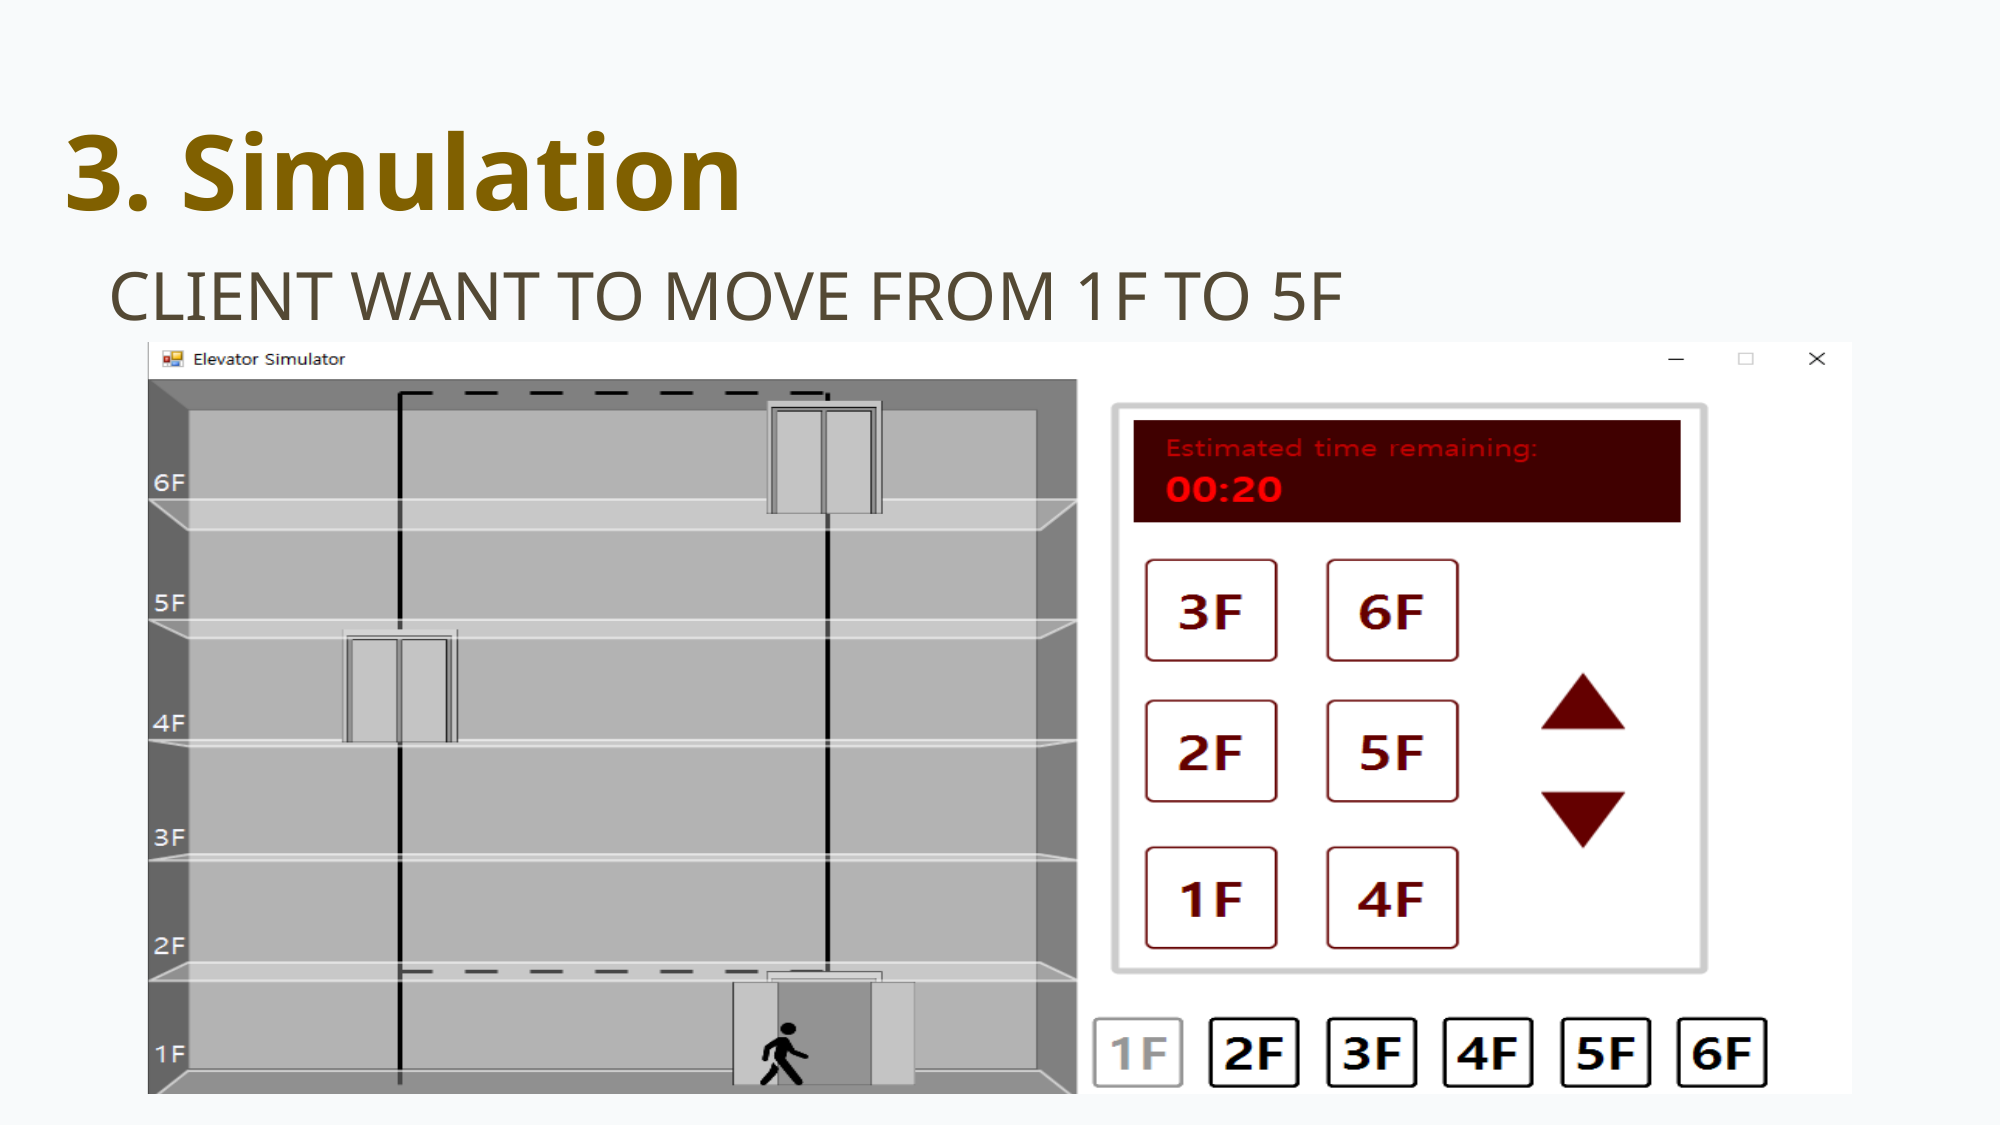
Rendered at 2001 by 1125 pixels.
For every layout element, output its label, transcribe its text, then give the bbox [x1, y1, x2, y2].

text_box 3. Simulation [49, 98, 1432, 239]
text_box CLIENT WANT TO MOVE FROM 1F TO 5F [93, 246, 1360, 341]
picture [147, 342, 1853, 1094]
